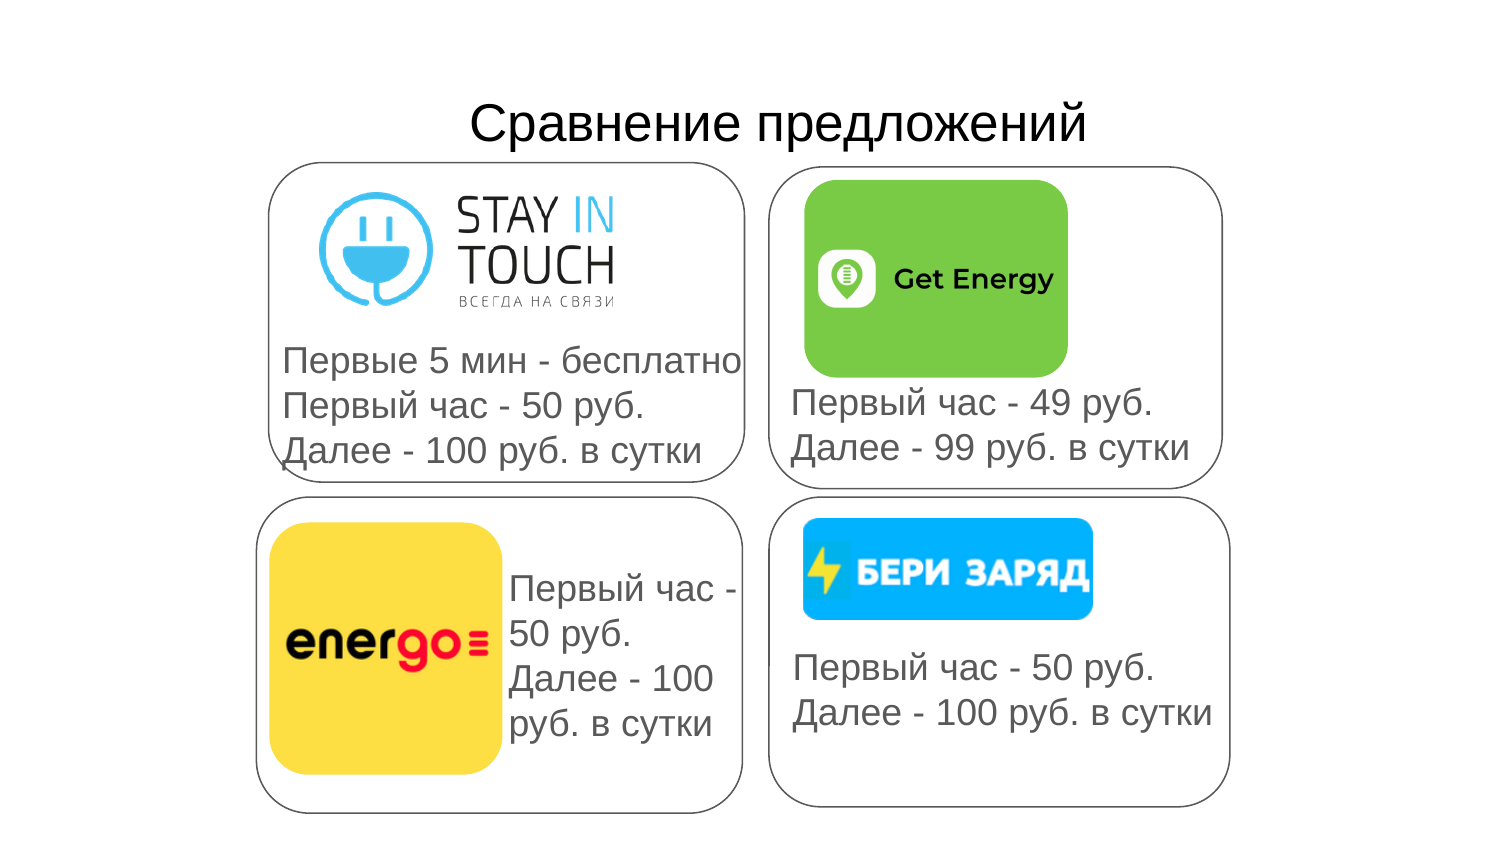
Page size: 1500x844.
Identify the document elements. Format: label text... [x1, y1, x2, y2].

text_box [768, 496, 1256, 822]
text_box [768, 166, 1278, 489]
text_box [256, 496, 758, 844]
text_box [256, 162, 794, 494]
title Сравнение предложений [79, 72, 1478, 167]
